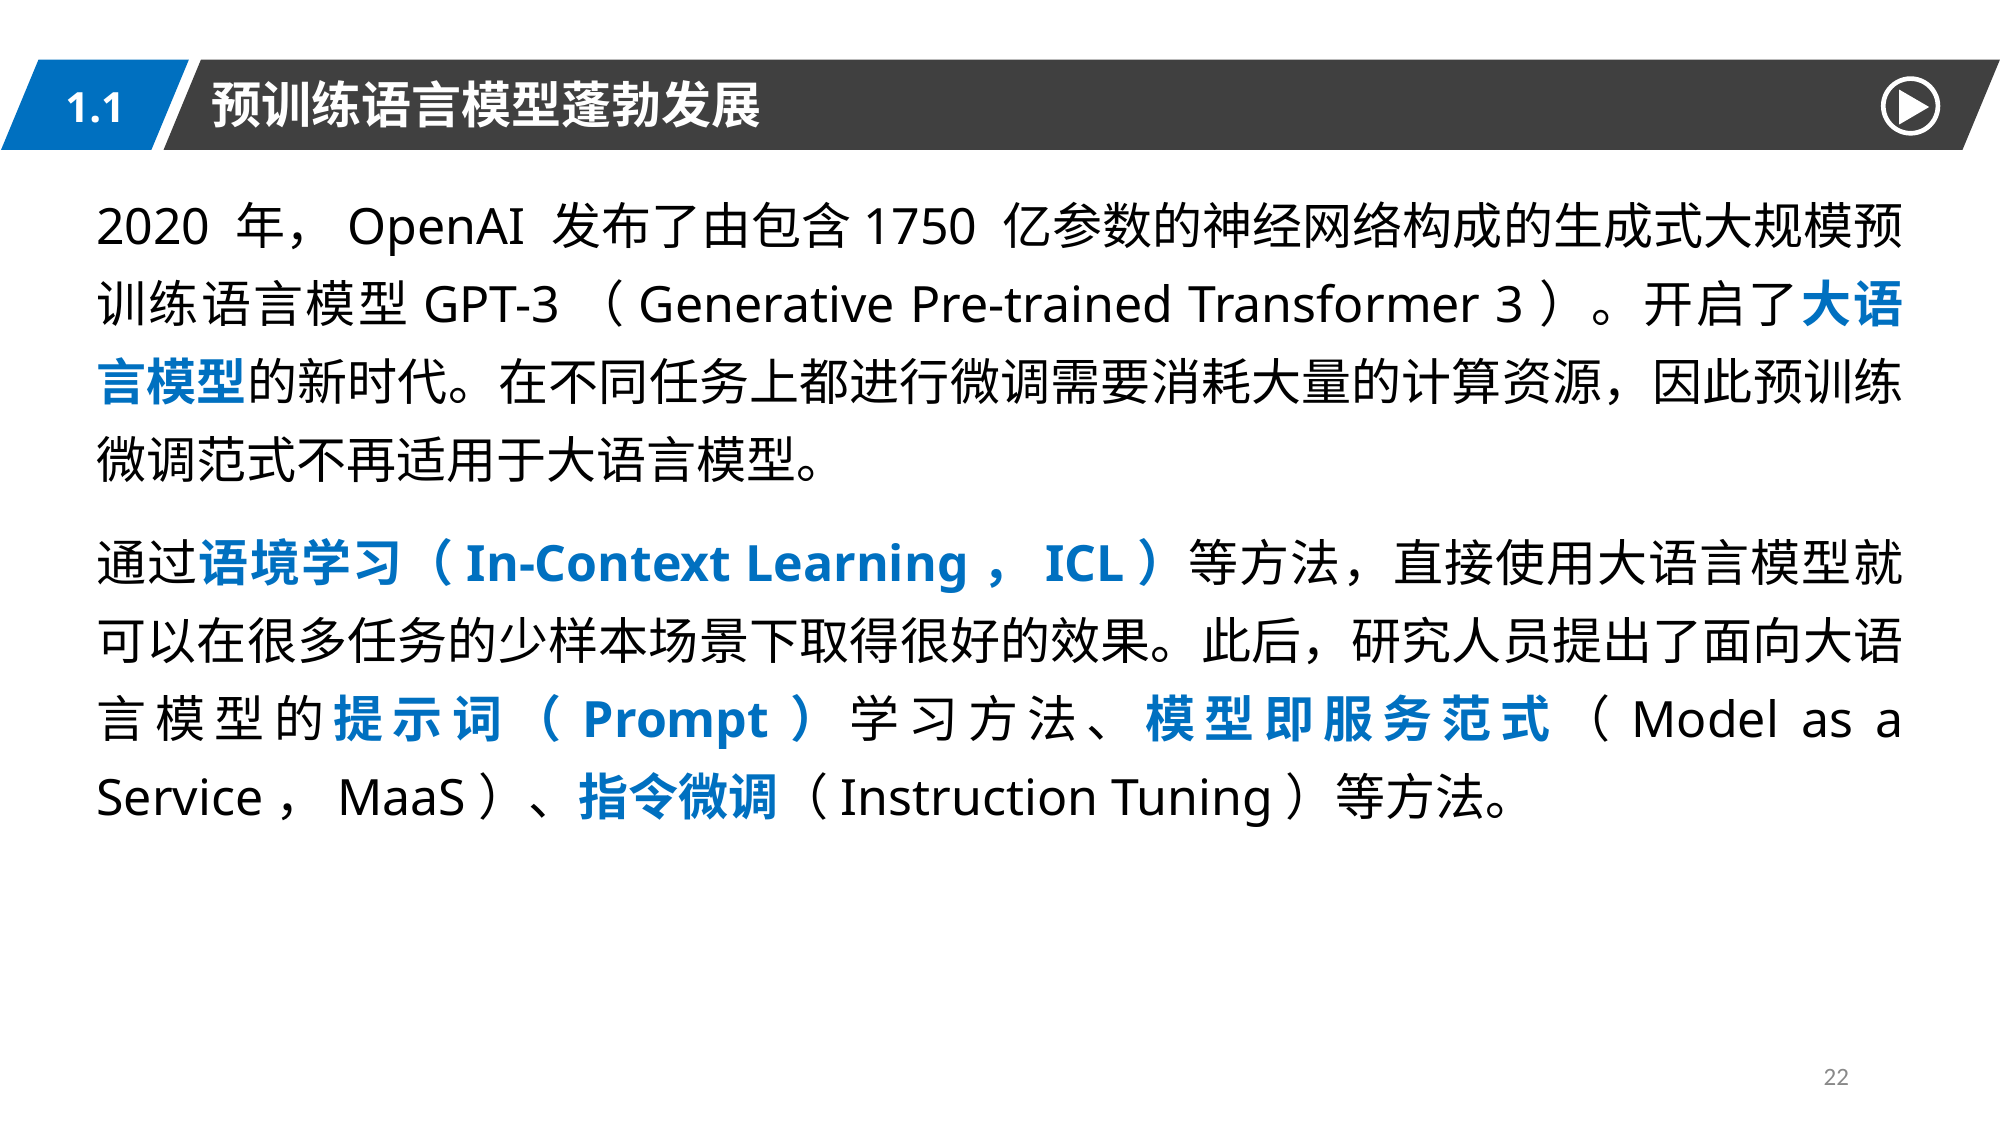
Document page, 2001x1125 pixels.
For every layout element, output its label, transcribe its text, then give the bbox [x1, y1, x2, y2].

text_box [163, 59, 2000, 150]
text_box 预训练语言模型蓬勃发展 [196, 66, 1000, 142]
text_box 2020 年，OpenAI 发布了由包含1750 亿参数的神经网络构成的生成式大规模预训练语言模型GPT-3（Generative Pre-trained Transformer 3）。开启了大语言模型的新时代。在不同任务上都进行微调需要消耗大量的计算资源，因此预训练微调范式不再适用于大语言模型。 通过语境学习（In-Context Learning，ICL）等方法，直接使用大语言模型就可以在很多任务的少样本场景下取得很好的效果。此后，研究人员提出了面向大语言模型的提示词（Prompt）学习方法、模型即服务范式（Model as a Service，MaaS）、指令微调（Instruction Tuning）等方法。 [81, 169, 1919, 833]
slide_number 22 [1414, 1045, 1865, 1106]
text_box [32, 59, 189, 120]
text_box 1.1 [26, 73, 164, 138]
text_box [1883, 78, 1939, 134]
text_box [1, 89, 157, 150]
